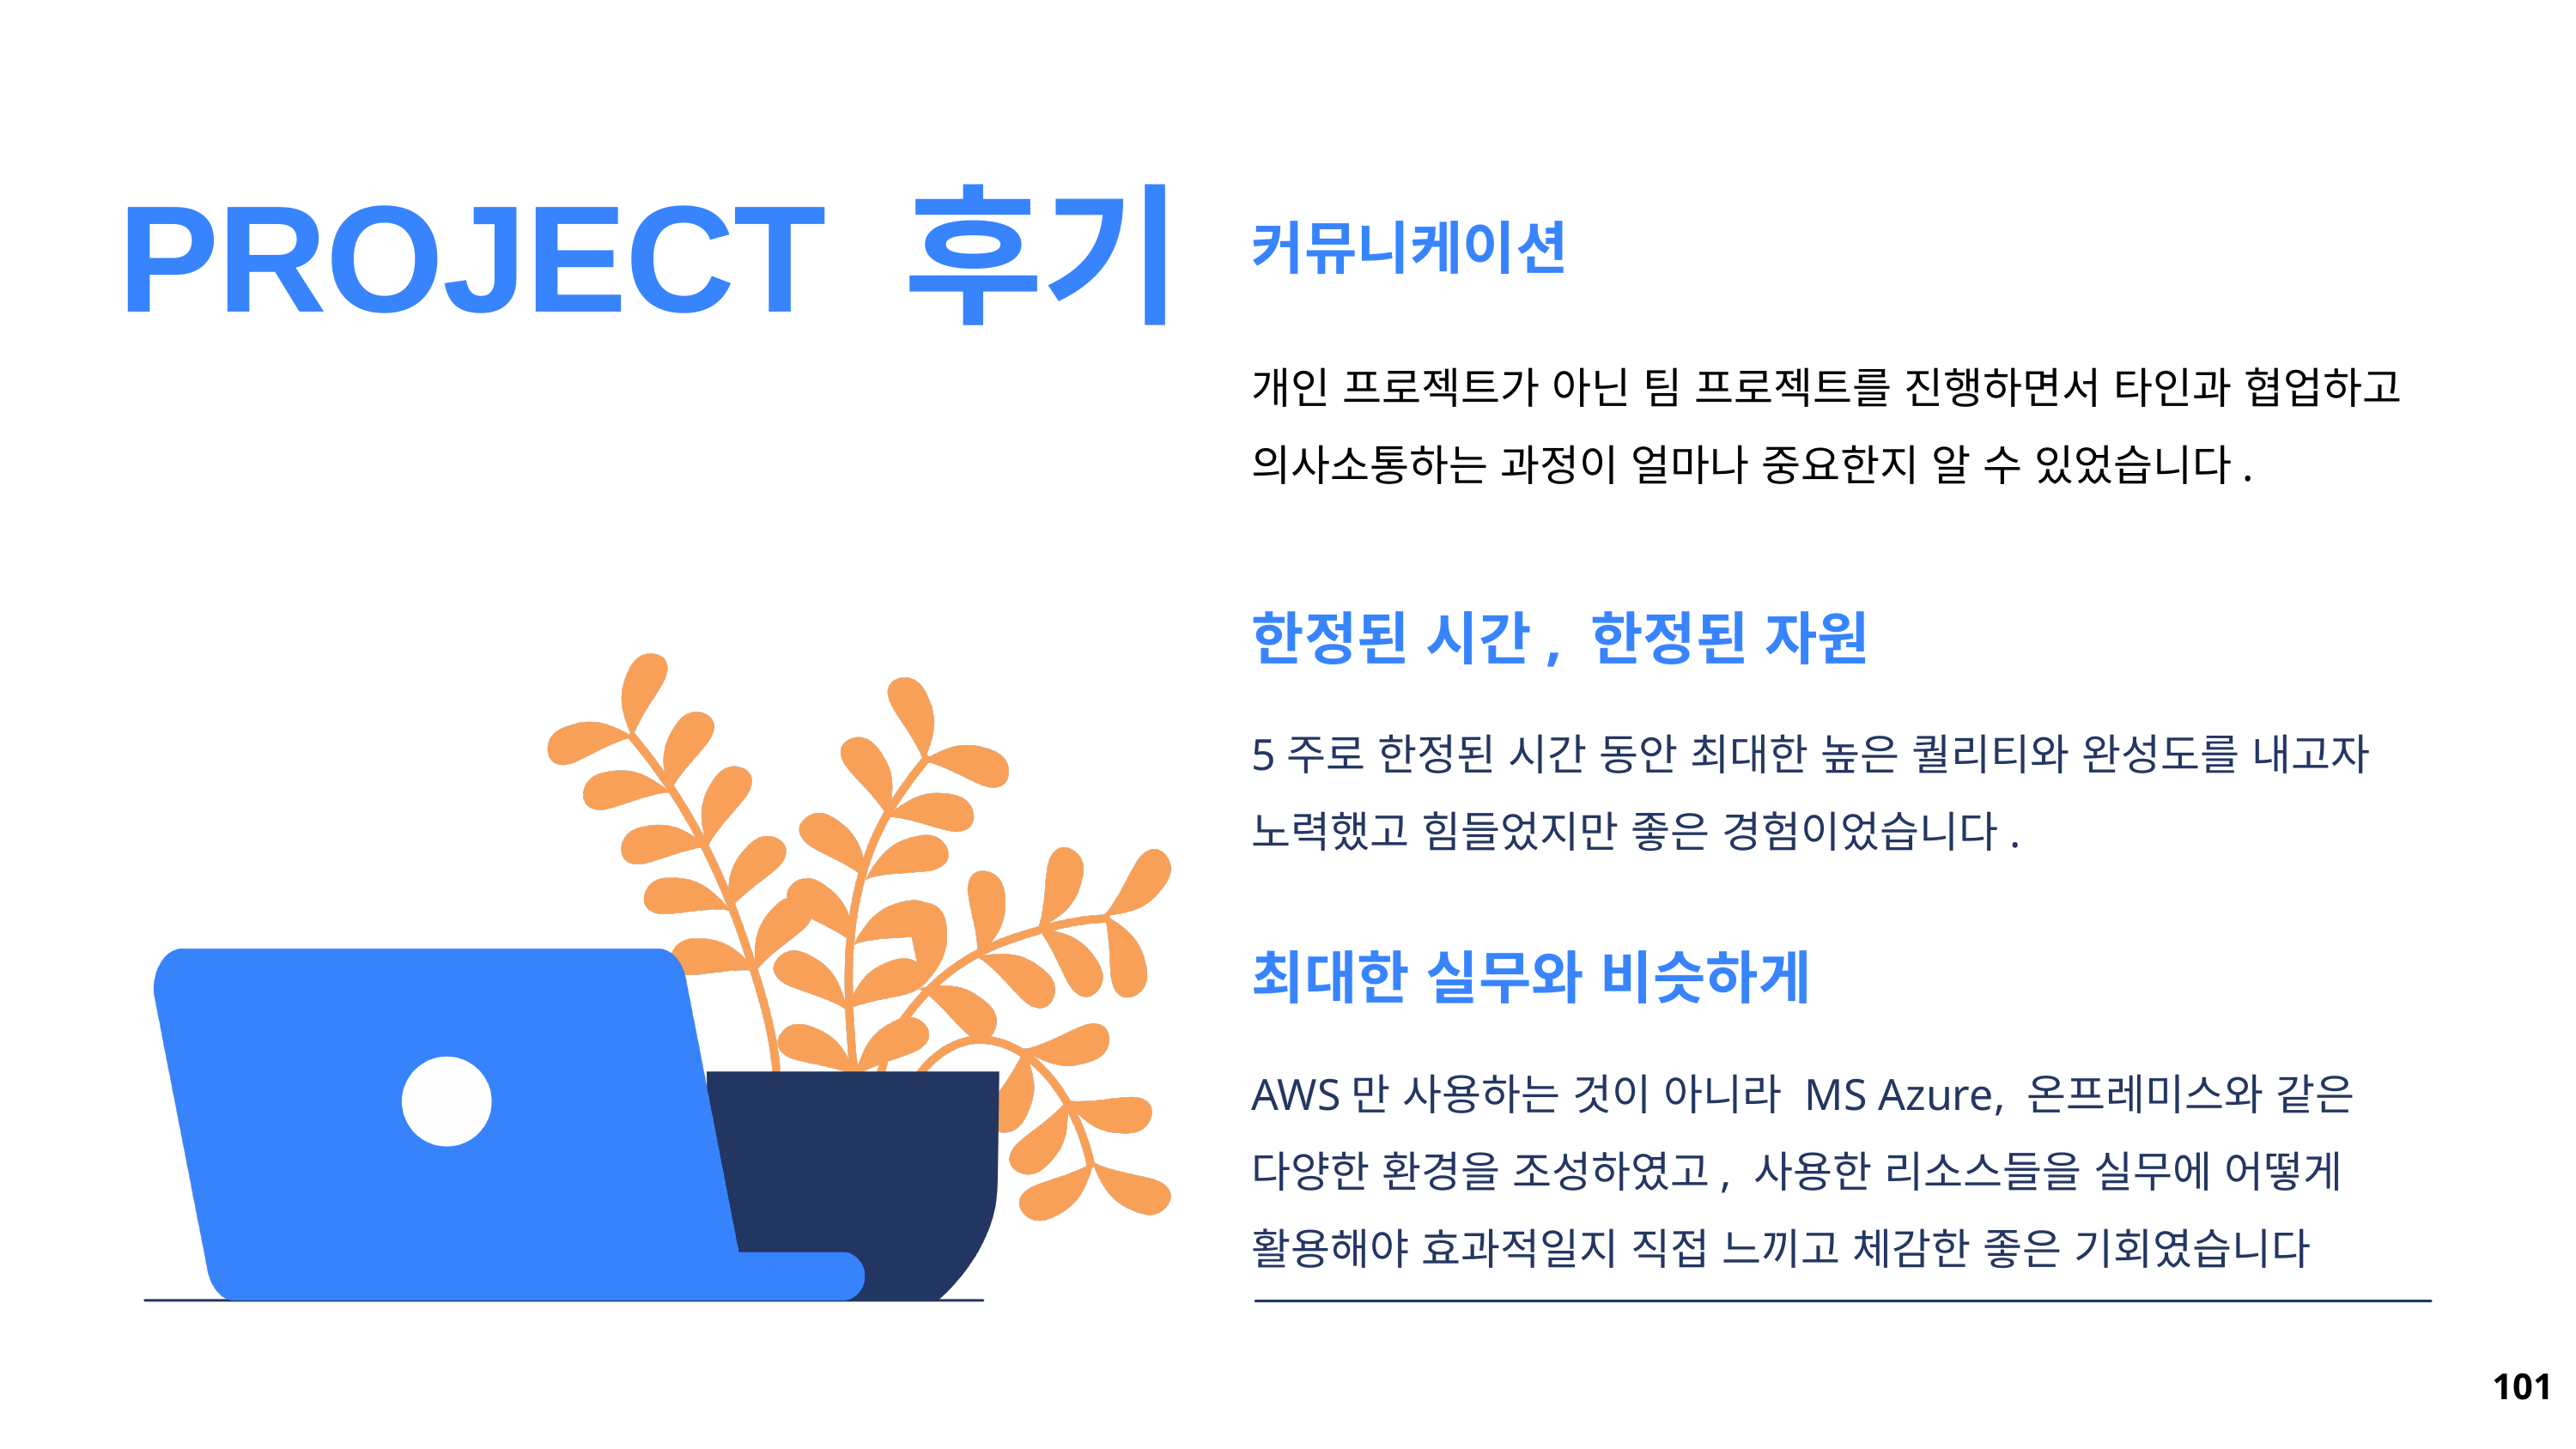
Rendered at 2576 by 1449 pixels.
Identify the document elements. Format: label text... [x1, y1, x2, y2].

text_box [1251, 602, 2432, 858]
text_box [149, 949, 866, 1300]
text_box 101 [2479, 1357, 2576, 1413]
text_box PROJECT 후기 [118, 164, 1225, 343]
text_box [1251, 941, 2432, 1276]
text_box [545, 652, 1175, 1300]
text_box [1251, 211, 2491, 482]
